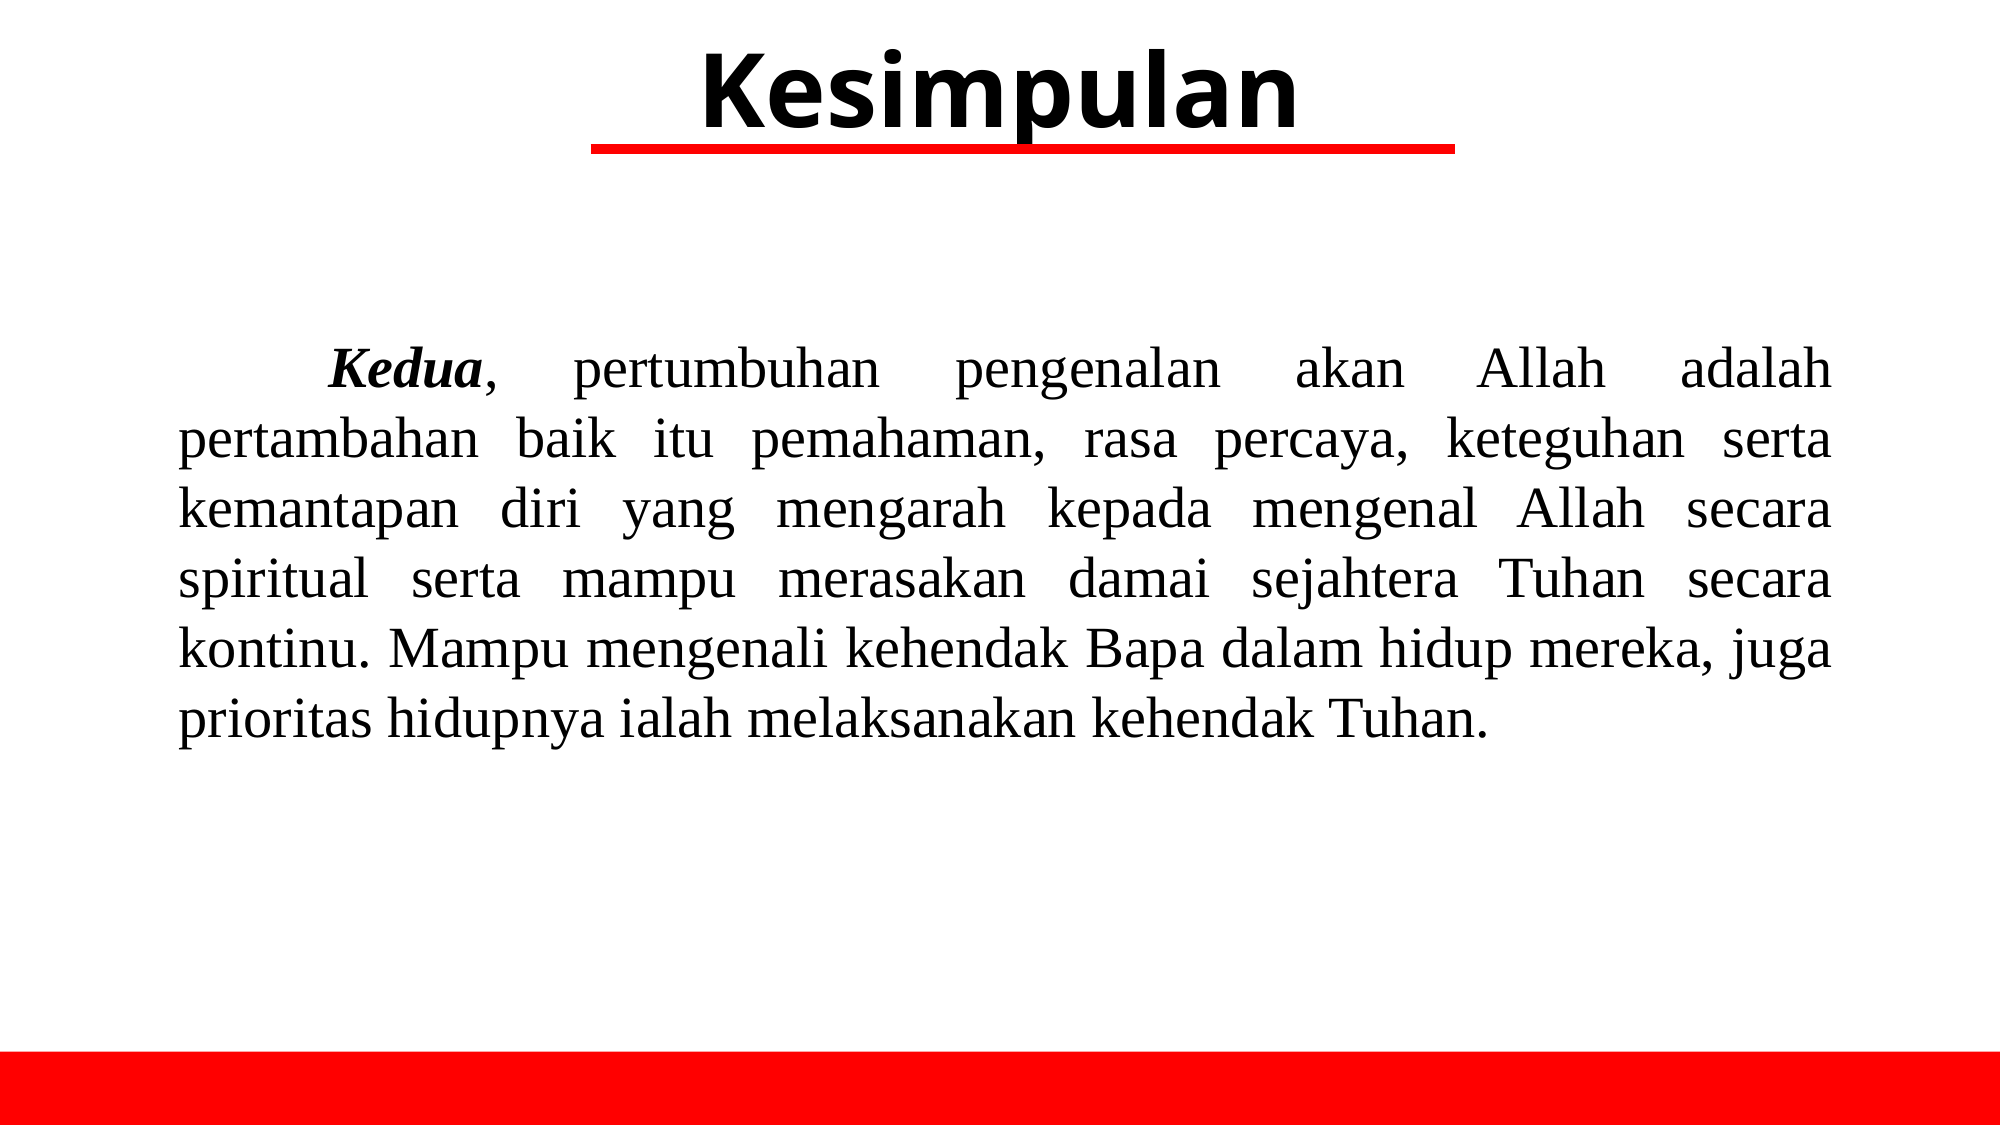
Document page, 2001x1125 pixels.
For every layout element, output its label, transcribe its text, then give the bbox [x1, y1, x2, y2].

text_box Kesimpulan [138, 24, 1862, 149]
text_box [0, 1051, 2000, 1125]
text_box Kedua, pertumbuhan pengenalan akan Allah adalah pertambahan baik itu pemahaman, rasa percaya, keteguhan serta kemantapan diri yang mengarah kepada mengenal Allah secara spiritual serta mampu merasakan damai sejahtera Tuhan secara kontinu. Mampu mengenali kehendak Bapa dalam hidup mereka, juga prioritas hidupnya ialah melaksanakan kehendak Tuhan. [164, 321, 1848, 827]
